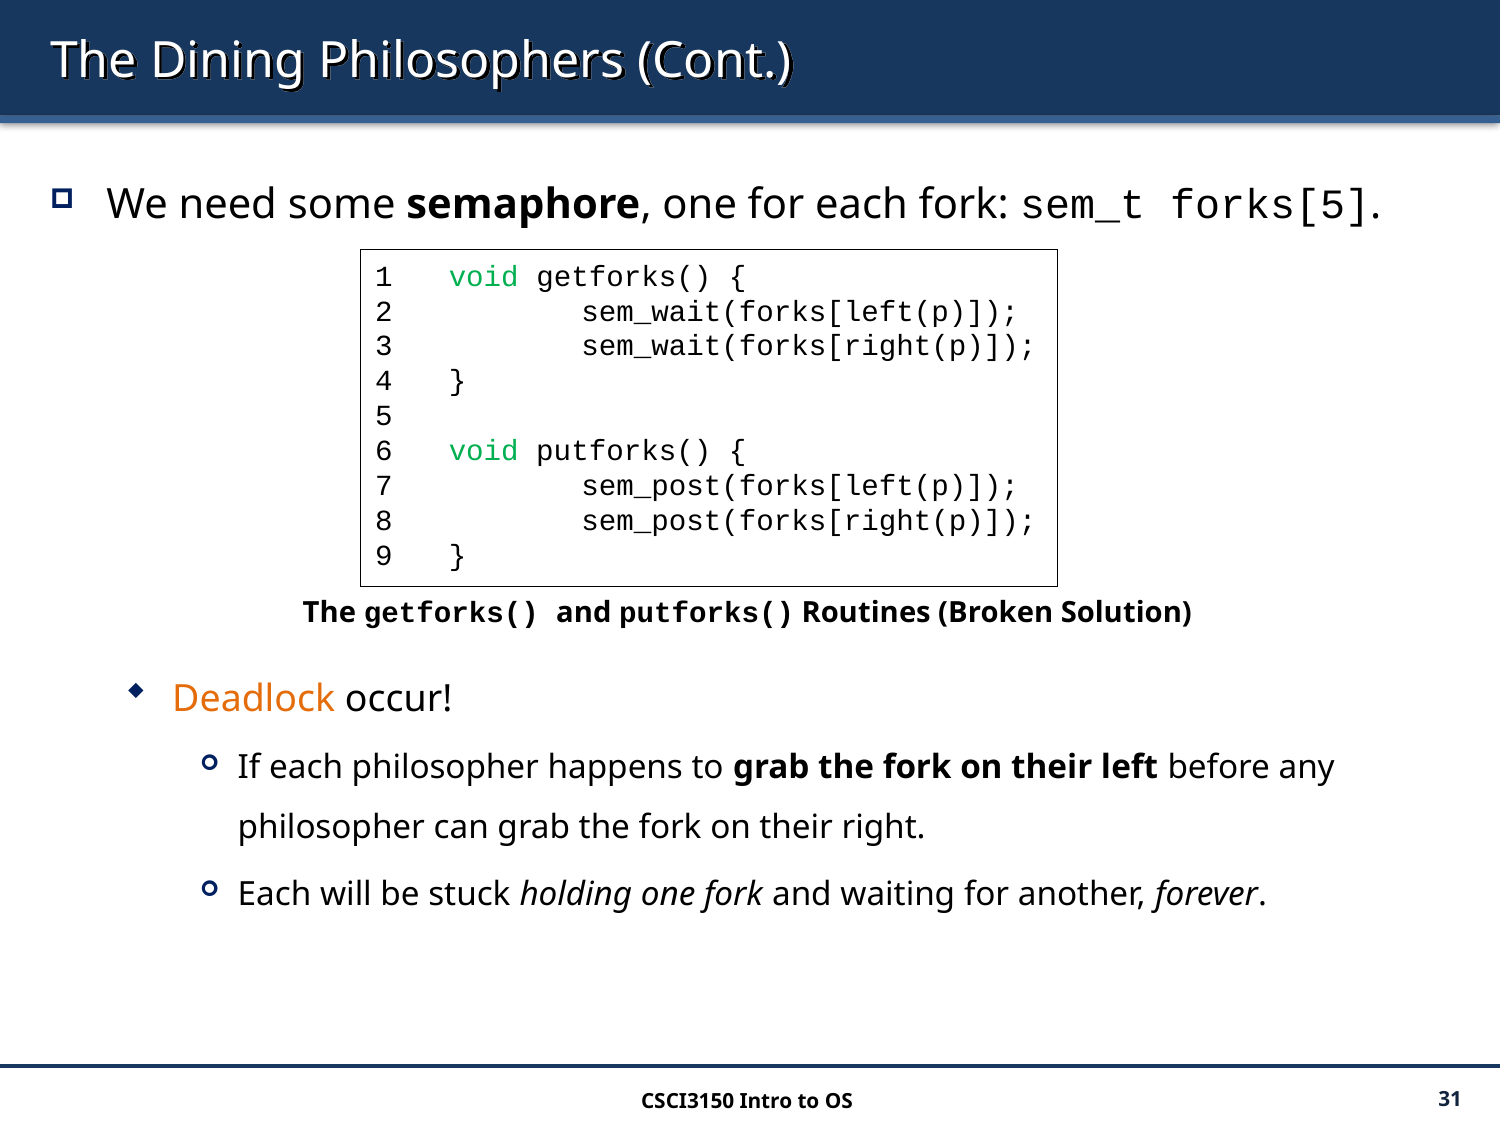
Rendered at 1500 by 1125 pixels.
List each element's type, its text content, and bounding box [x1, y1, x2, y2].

list We need some semaphore, one for each fork: sem_t forks[5]. Deadlock occur! If each philosopher happens to grab the fork on their left before any philosopher can grab the fork on their right. Each will be stuck holding one fork and waiting for another, forever. [34, 144, 1477, 1048]
text_box void getforks() { sem_wait(forks[left(p)]); sem_wait(forks[right(p)]); } void putforks() { sem_post(forks[left(p)]); sem_post(forks[right(p)]); } [360, 249, 1058, 586]
title The Dining Philosophers (Cont.) [34, 8, 1477, 106]
text_box The getforks() and putforks() Routines (Broken Solution) [265, 586, 1230, 636]
footer CSCI3150 Intro to OS [497, 1079, 997, 1117]
slide_number 31 [1306, 1081, 1483, 1118]
